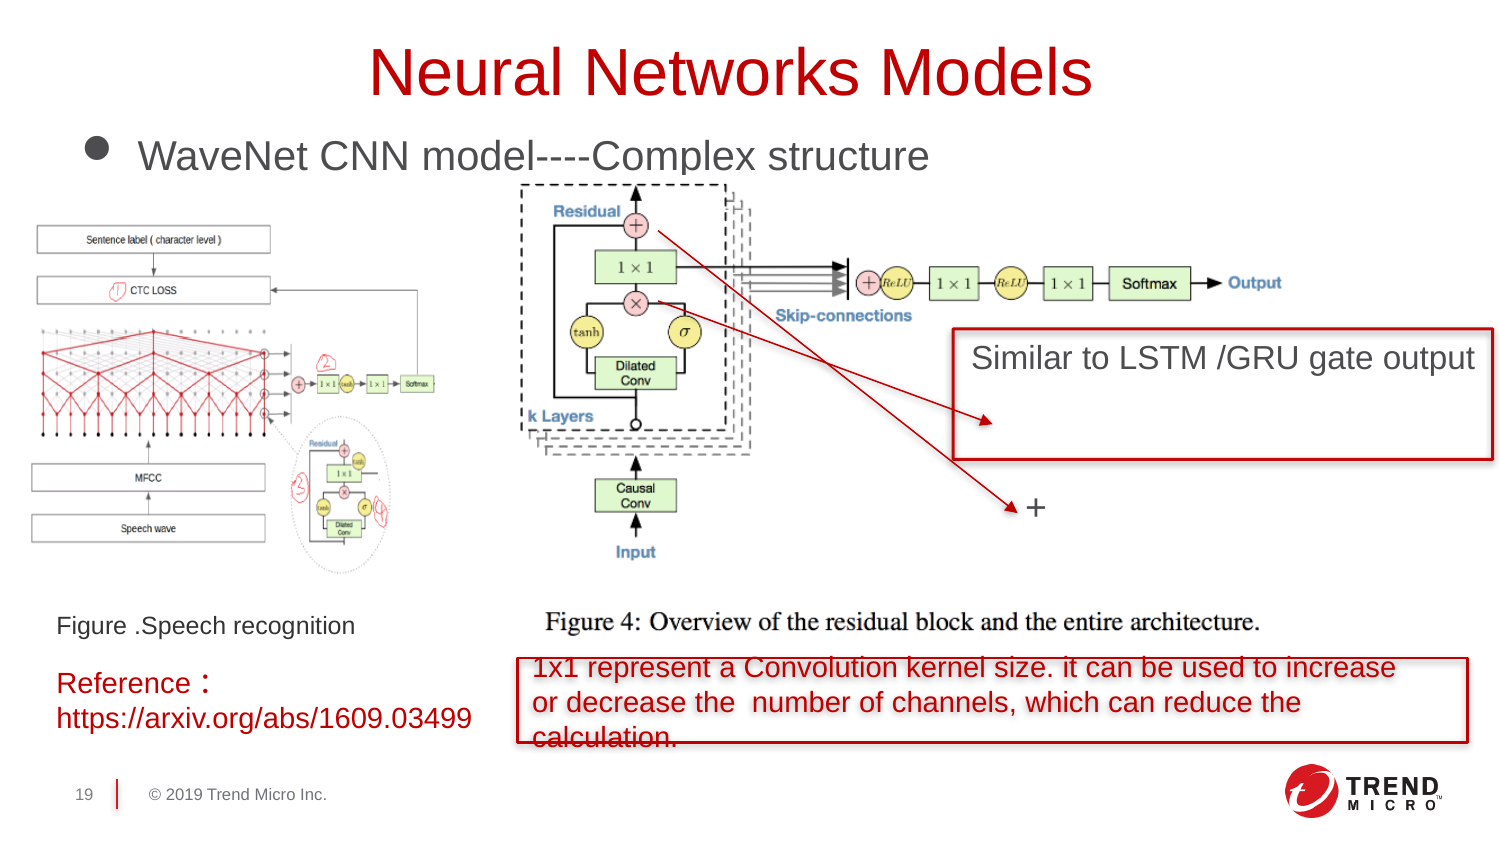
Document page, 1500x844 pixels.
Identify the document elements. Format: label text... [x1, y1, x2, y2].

text_box WaveNet CNN model----Complex structure [66, 121, 968, 187]
text_box Figure .Speech recognition [41, 601, 372, 647]
picture [1285, 764, 1442, 818]
text_box [1299, 328, 1493, 460]
text_box 1x1 represent a Convolution kernel size. it can be used to increase or decrease the number of channels, which can reduce the calculation. [517, 657, 1468, 744]
title Neural Networks Models [75, 32, 1389, 121]
picture [480, 175, 1296, 647]
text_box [657, 230, 1018, 514]
picture [31, 215, 457, 585]
text_box Reference： https://arxiv.org/abs/1609.03499 [41, 656, 489, 742]
